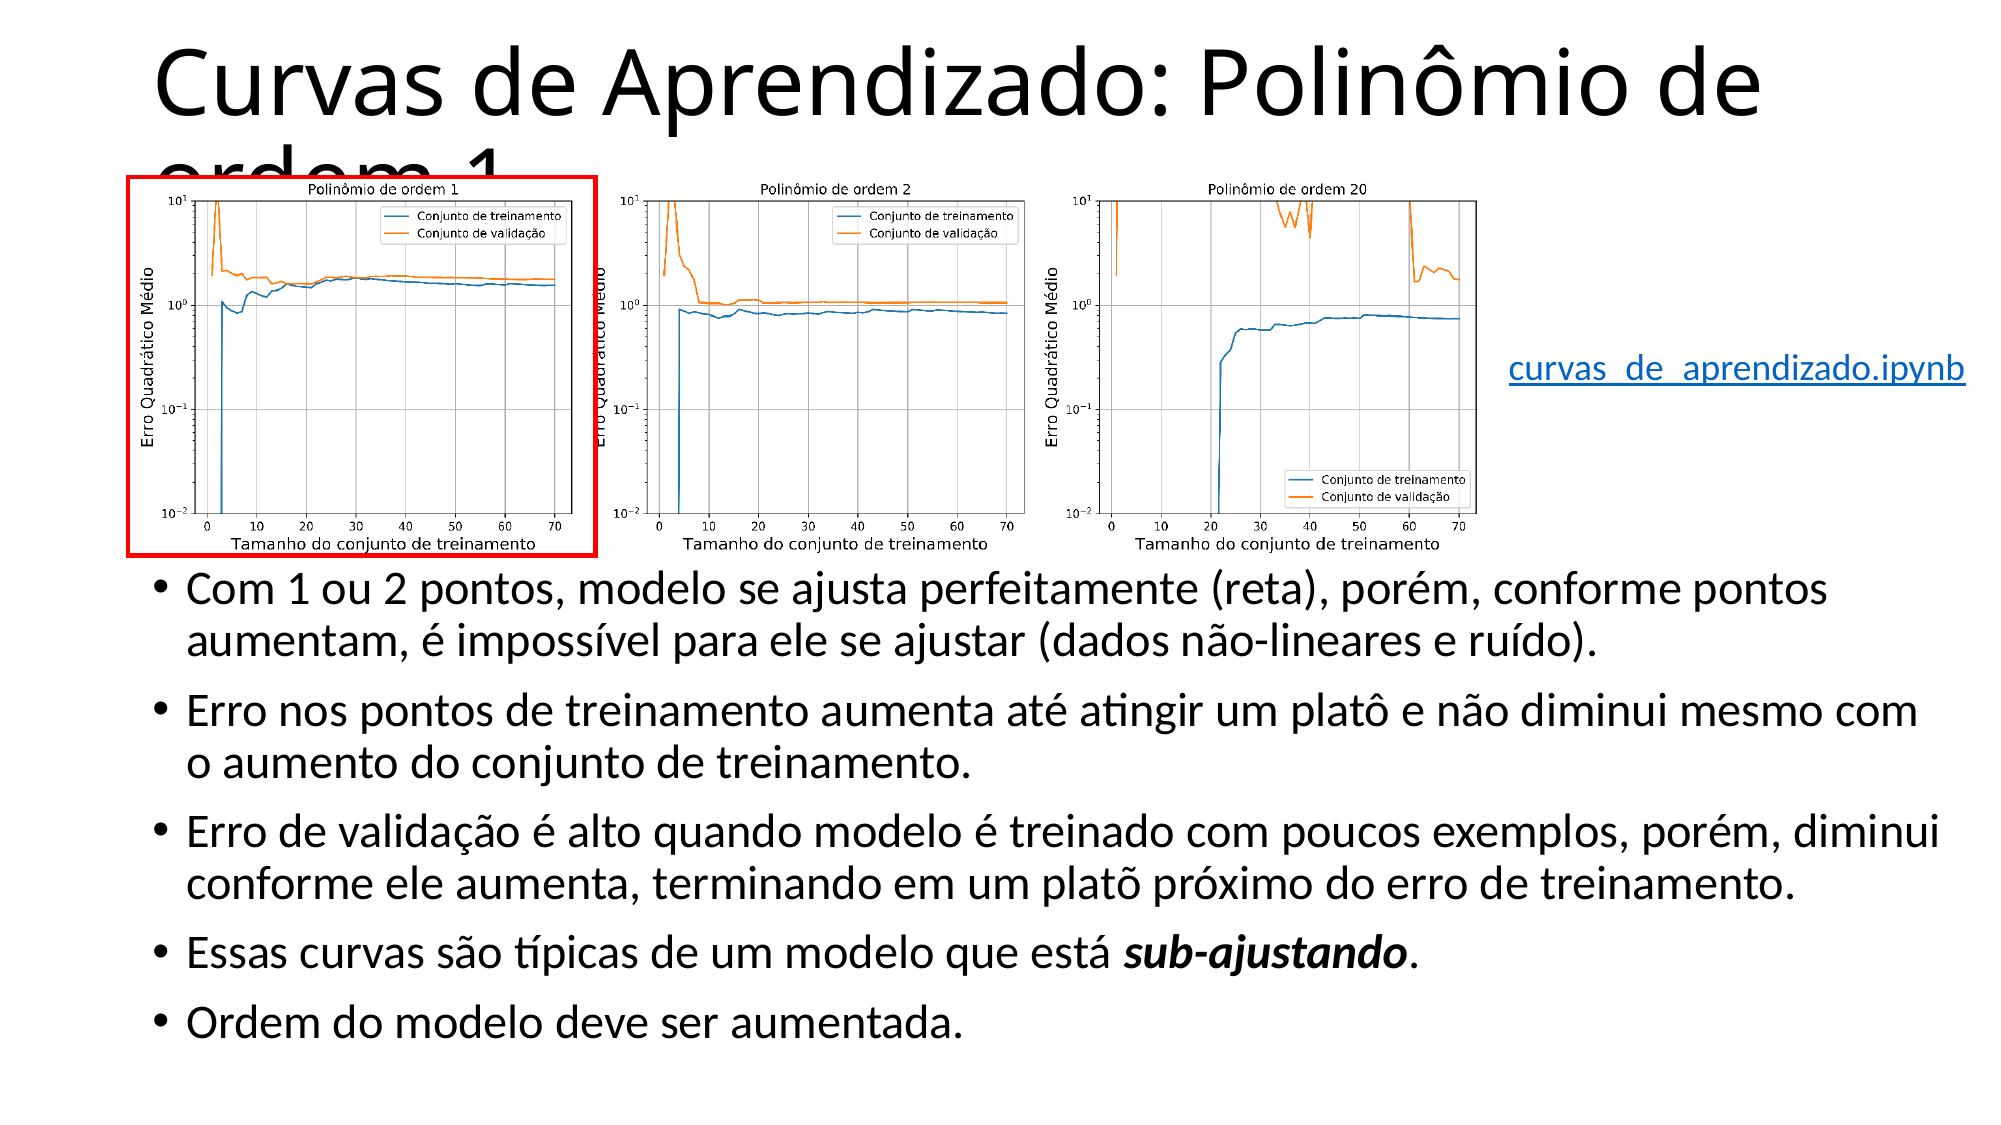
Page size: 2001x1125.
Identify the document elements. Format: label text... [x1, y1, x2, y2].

list Com 1 ou 2 pontos, modelo se ajusta perfeitamente (reta), porém, conforme pontos aumentam, é impossível para ele se ajustar (dados não-lineares e ruído). Erro nos pontos de treinamento aumenta até atingir um platô e não diminui mesmo com o aumento do conjunto de treinamento. Erro de validação é alto quando modelo é treinado com poucos exemplos, porém, diminui conforme ele aumenta, terminando em um platõ próximo do erro de treinamento. Essas curvas são típicas de um modelo que está sub-ajustando. Ordem do modelo deve ser aumentada. [137, 555, 1963, 1109]
text_box curvas_de_aprendizado.ipynb [1493, 335, 1981, 396]
picture [137, 177, 1482, 556]
text_box [127, 176, 597, 556]
title Curvas de Aprendizado: Polinômio de ordem 1 [137, 26, 1905, 244]
